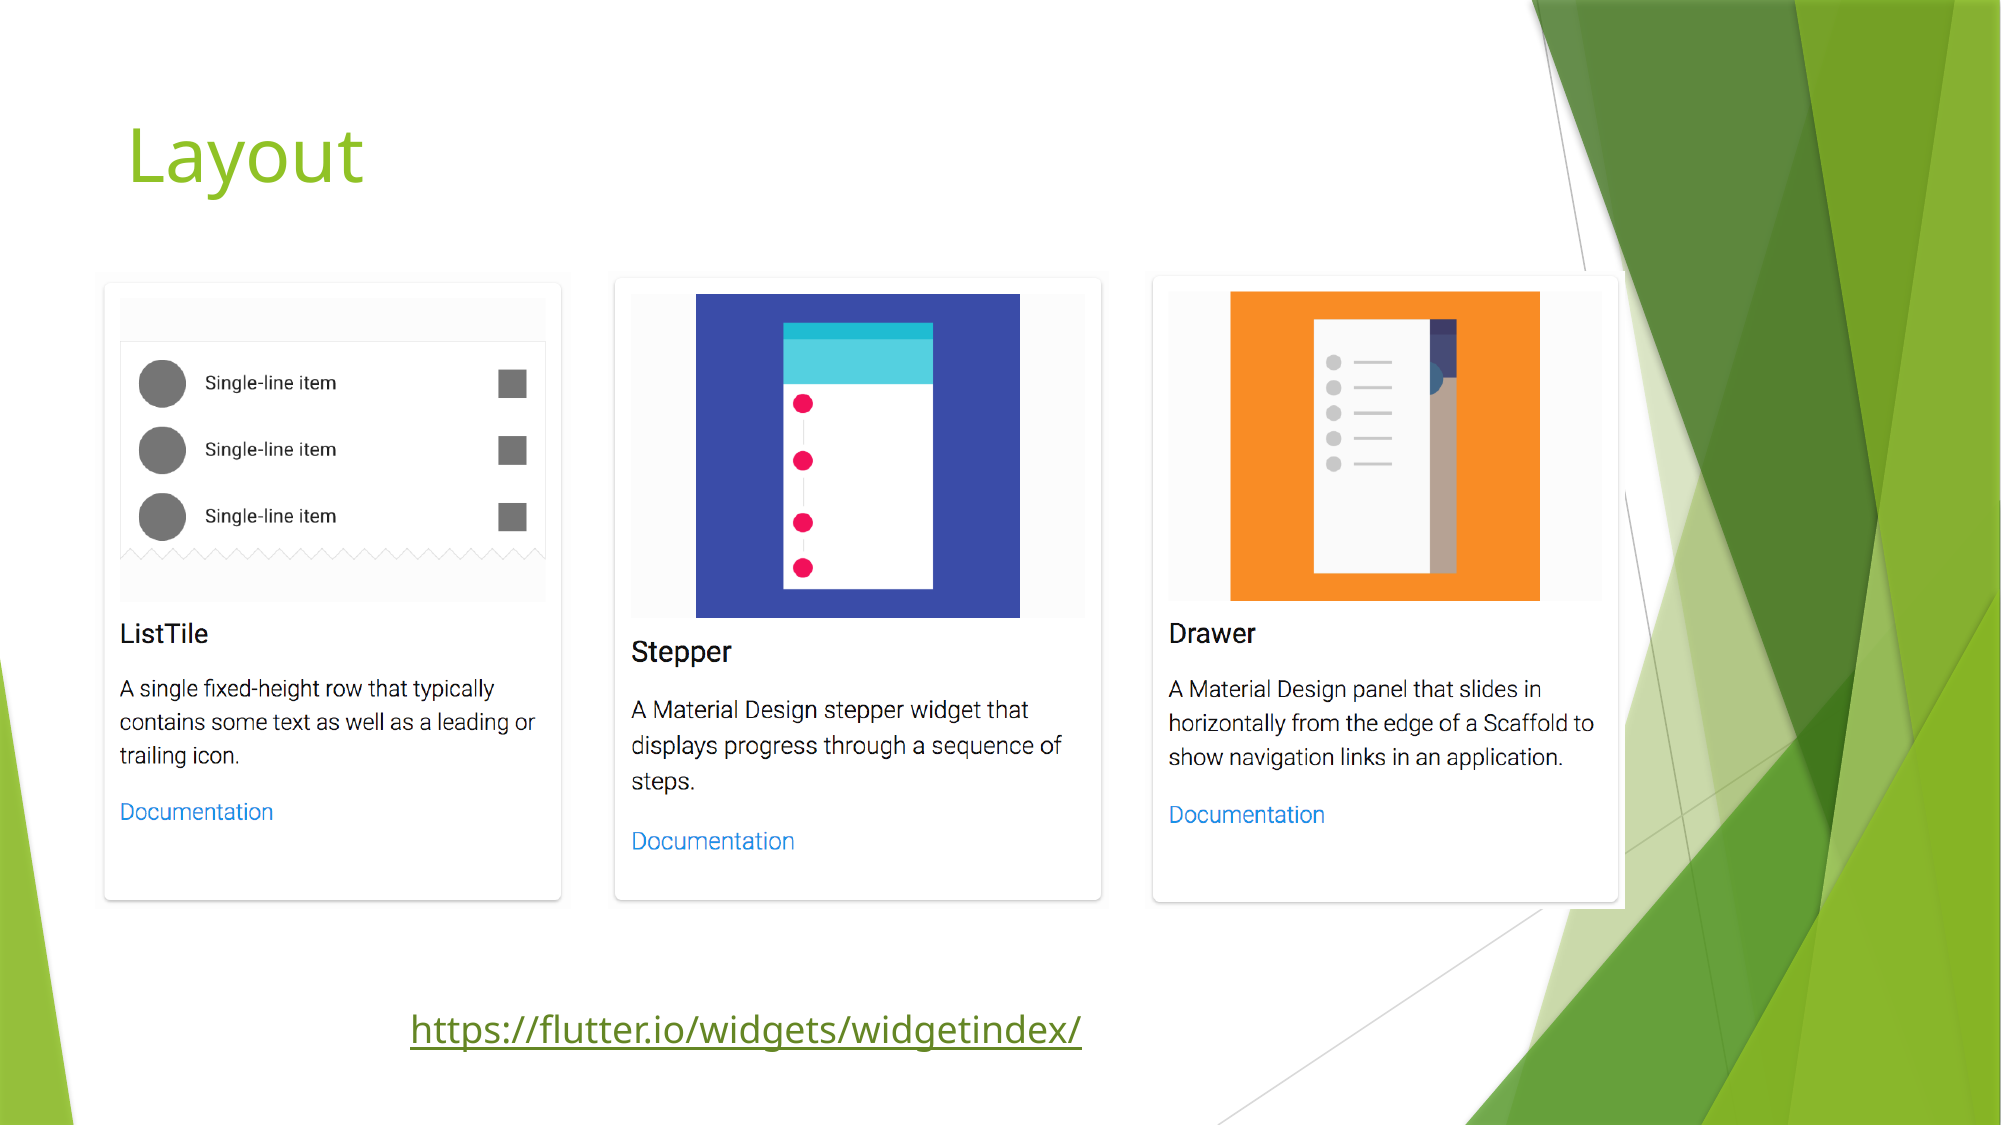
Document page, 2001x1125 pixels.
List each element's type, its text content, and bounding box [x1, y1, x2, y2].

title Layout [111, 99, 1522, 317]
picture [607, 270, 1109, 910]
picture [1144, 270, 1626, 910]
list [94, 271, 572, 910]
text_box https://flutter.io/widgets/widgetindex/ [395, 999, 1097, 1065]
